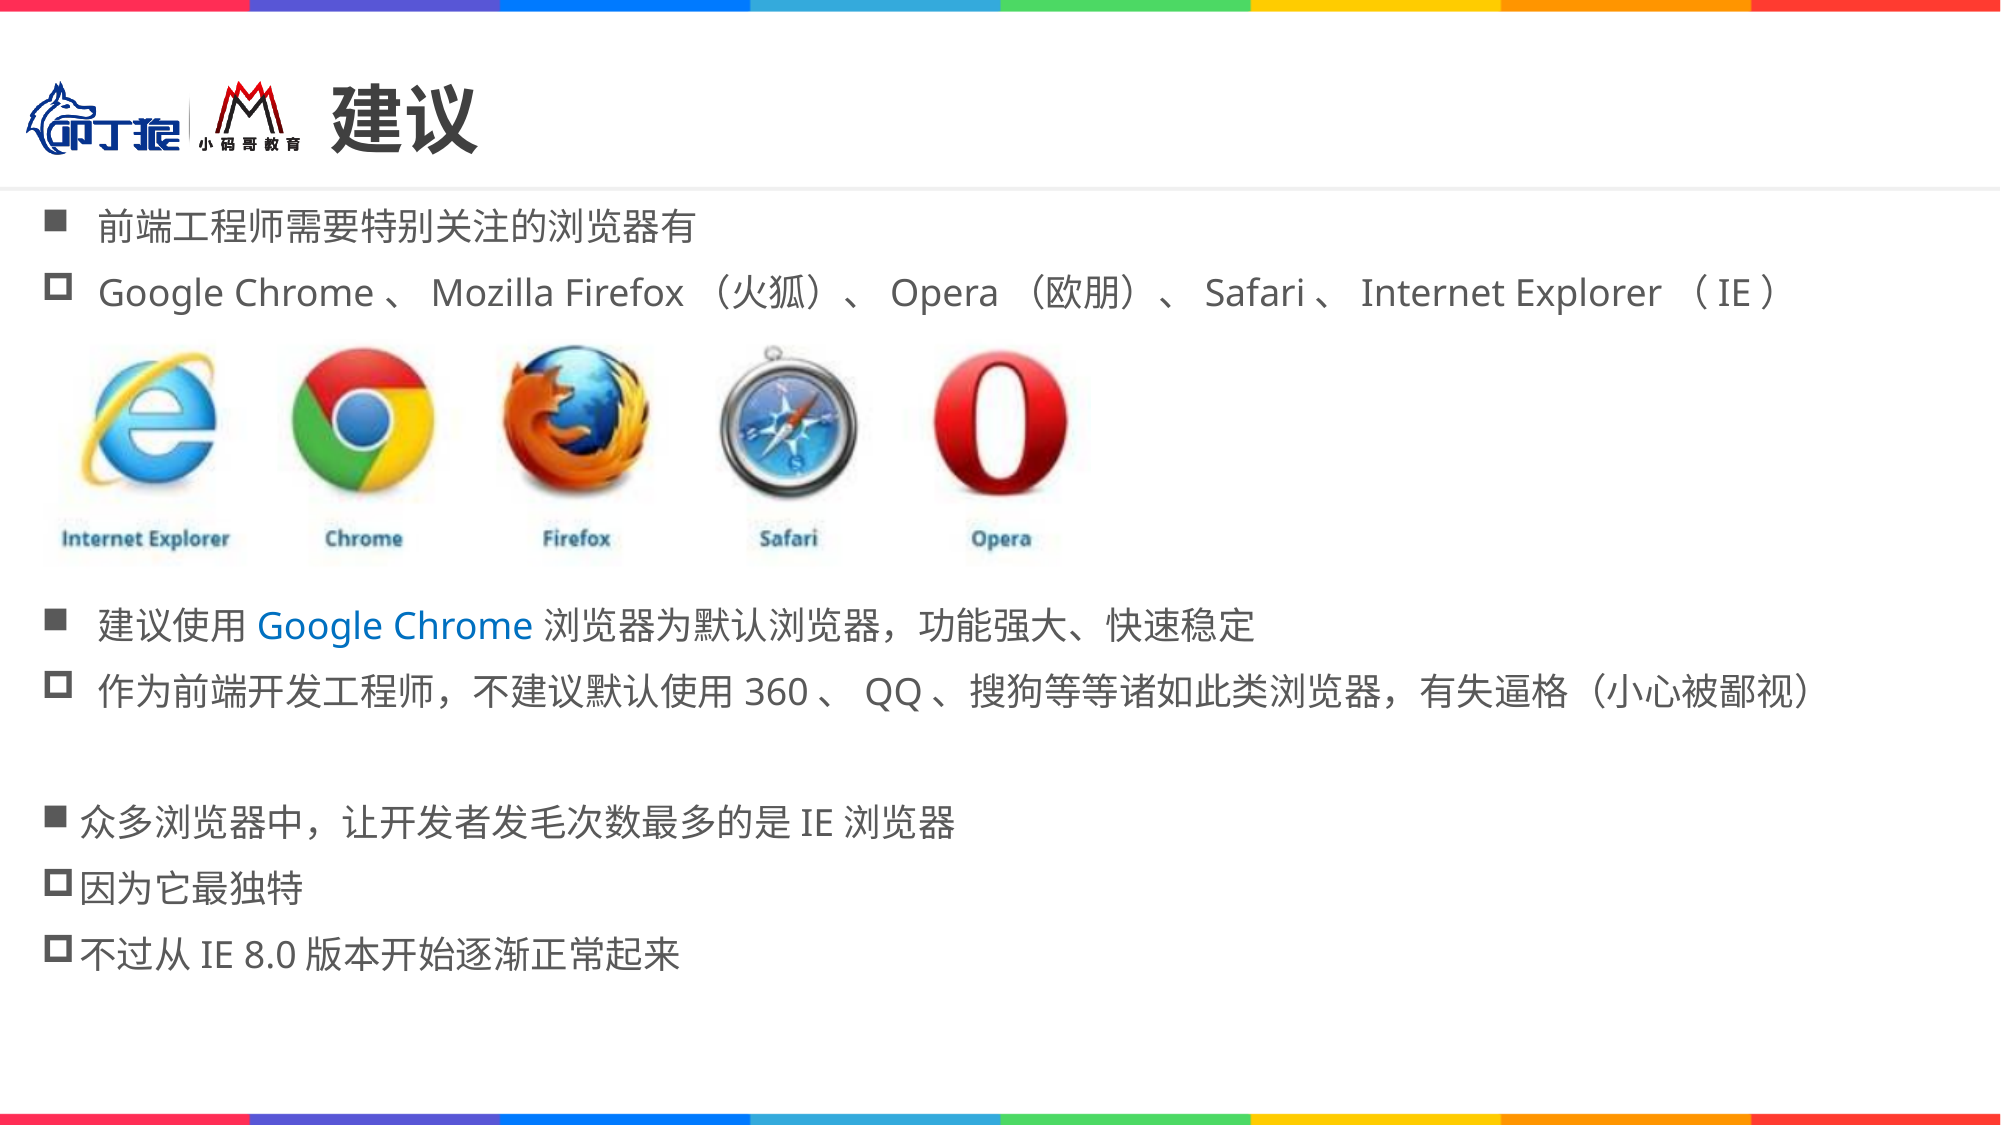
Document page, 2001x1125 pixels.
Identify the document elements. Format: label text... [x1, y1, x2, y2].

picture [0, 0, 2001, 1125]
title 建议 [314, 64, 1968, 182]
text_box 前端工程师需要特别关注的浏览器有 Google Chrome、Mozilla Firefox（火狐）、Opera（欧朋）、Safari、Internet Explorer（IE） [26, 195, 1974, 341]
text_box 建议使用Google Chrome浏览器为默认浏览器，功能强大、快速稳定 作为前端开发工程师，不建议默认使用360、QQ、搜狗等等诸如此类浏览器，有失逼格（小心被鄙视） 众多浏览器中，让开发者发毛次数最多的是IE浏览器 因为它最独特 不过从IE 8.0版本开始逐渐正常起来 [26, 594, 1974, 1010]
